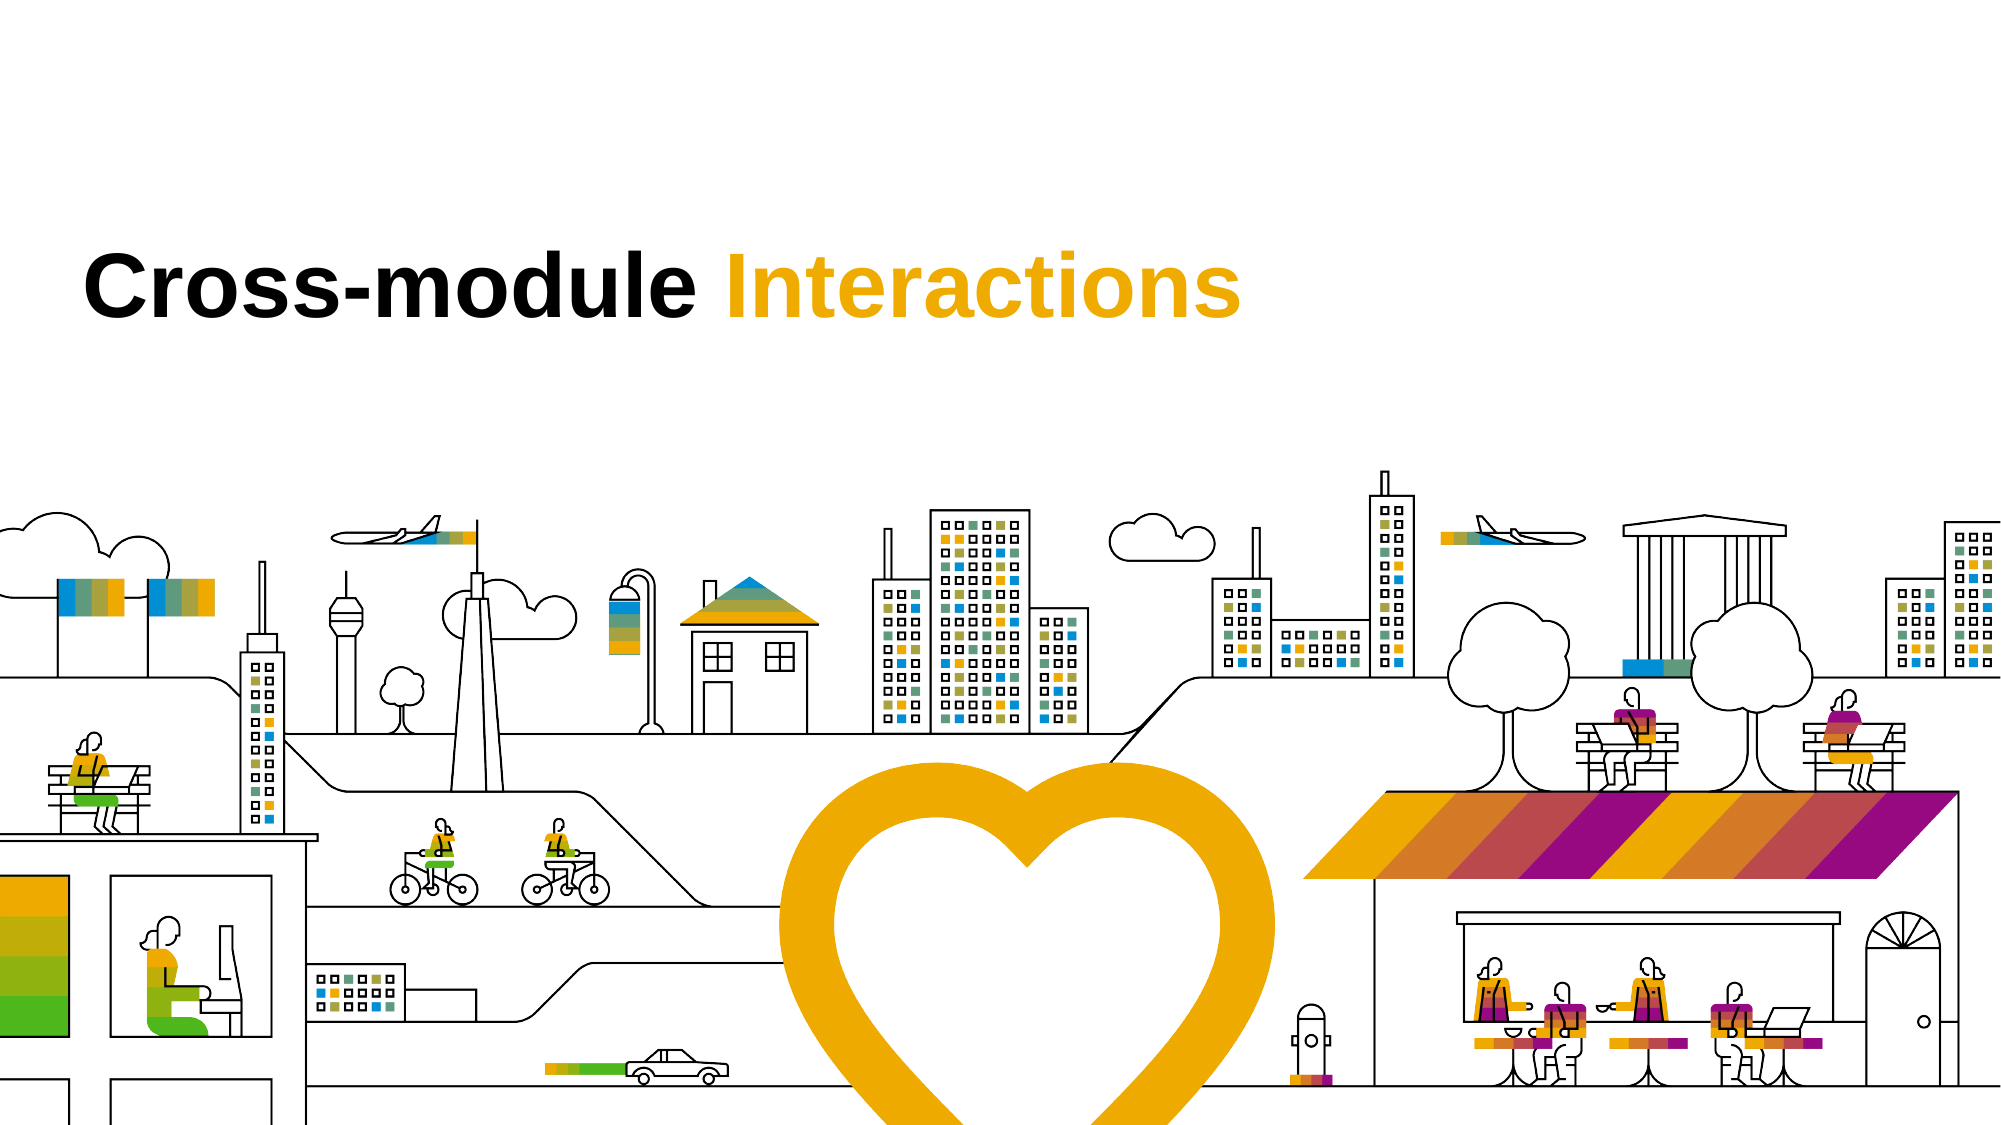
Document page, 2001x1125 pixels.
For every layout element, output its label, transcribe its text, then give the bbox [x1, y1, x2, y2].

picture [0, 458, 2001, 1125]
title Cross-module Interactions [82, 225, 1918, 337]
